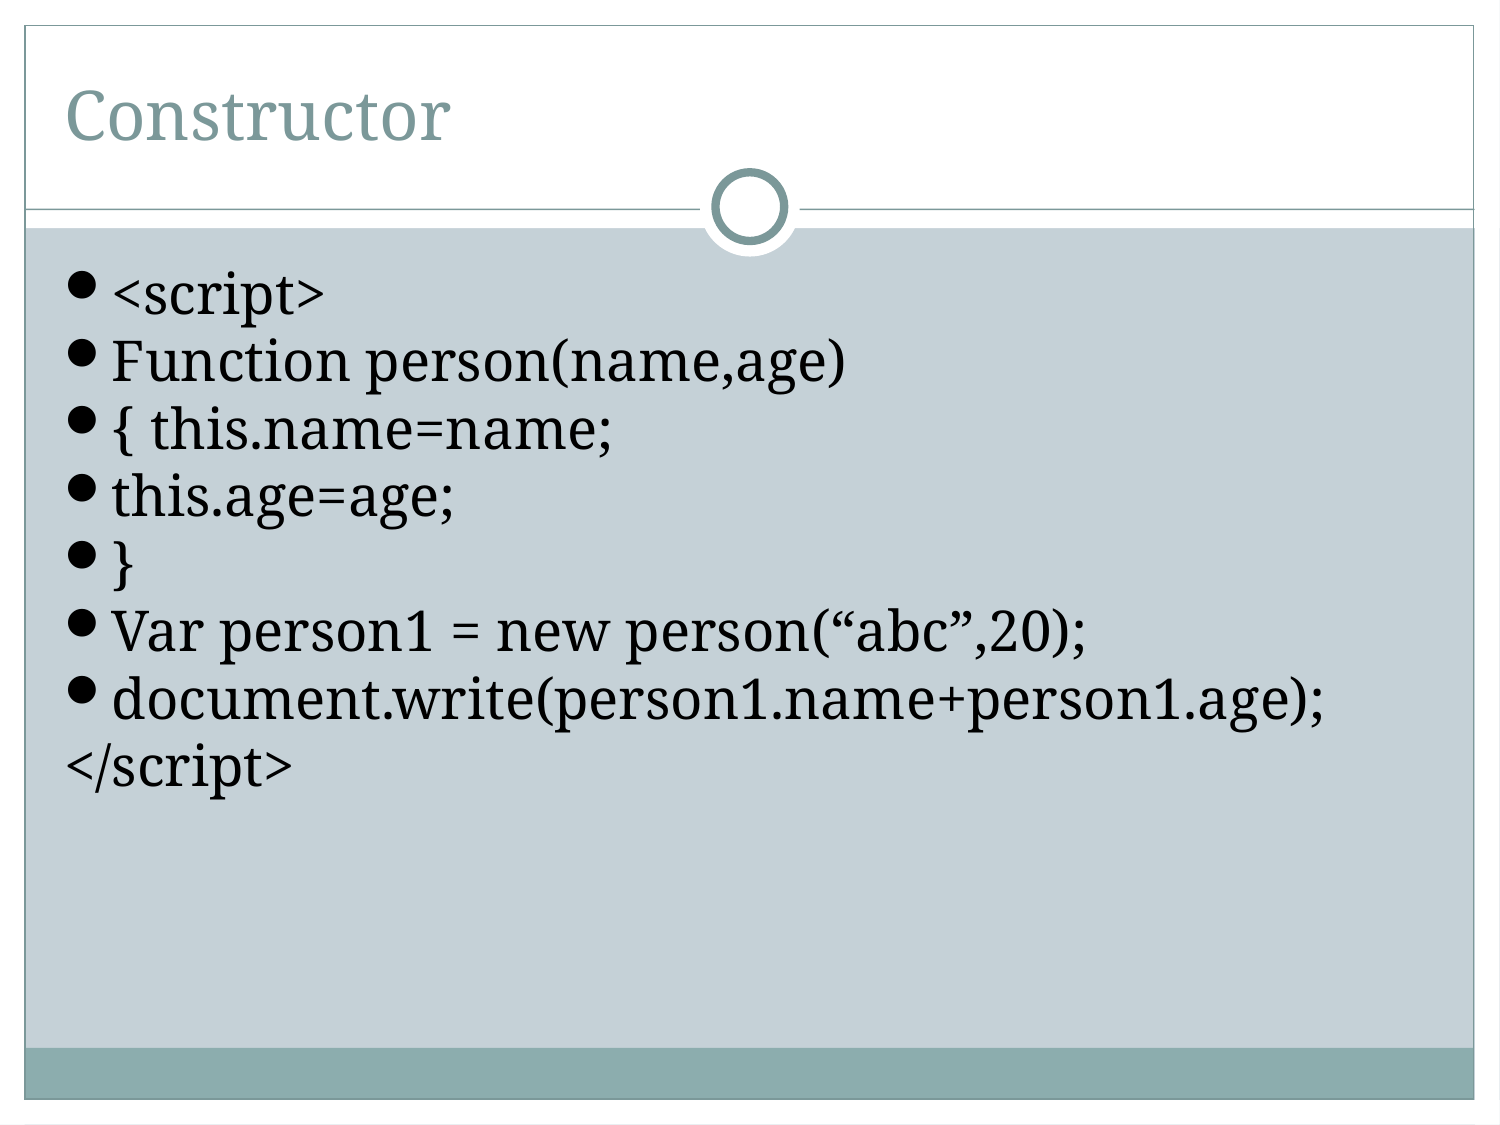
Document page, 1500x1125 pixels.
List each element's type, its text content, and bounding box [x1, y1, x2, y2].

text_box <script> Function person(name,age) { this.name=name; this.age=age; } Var person1 = new person(“abc”,20); document.write(person1.name+person1.age); </script> [49, 250, 1445, 1001]
text_box Constructor [49, 37, 1450, 162]
